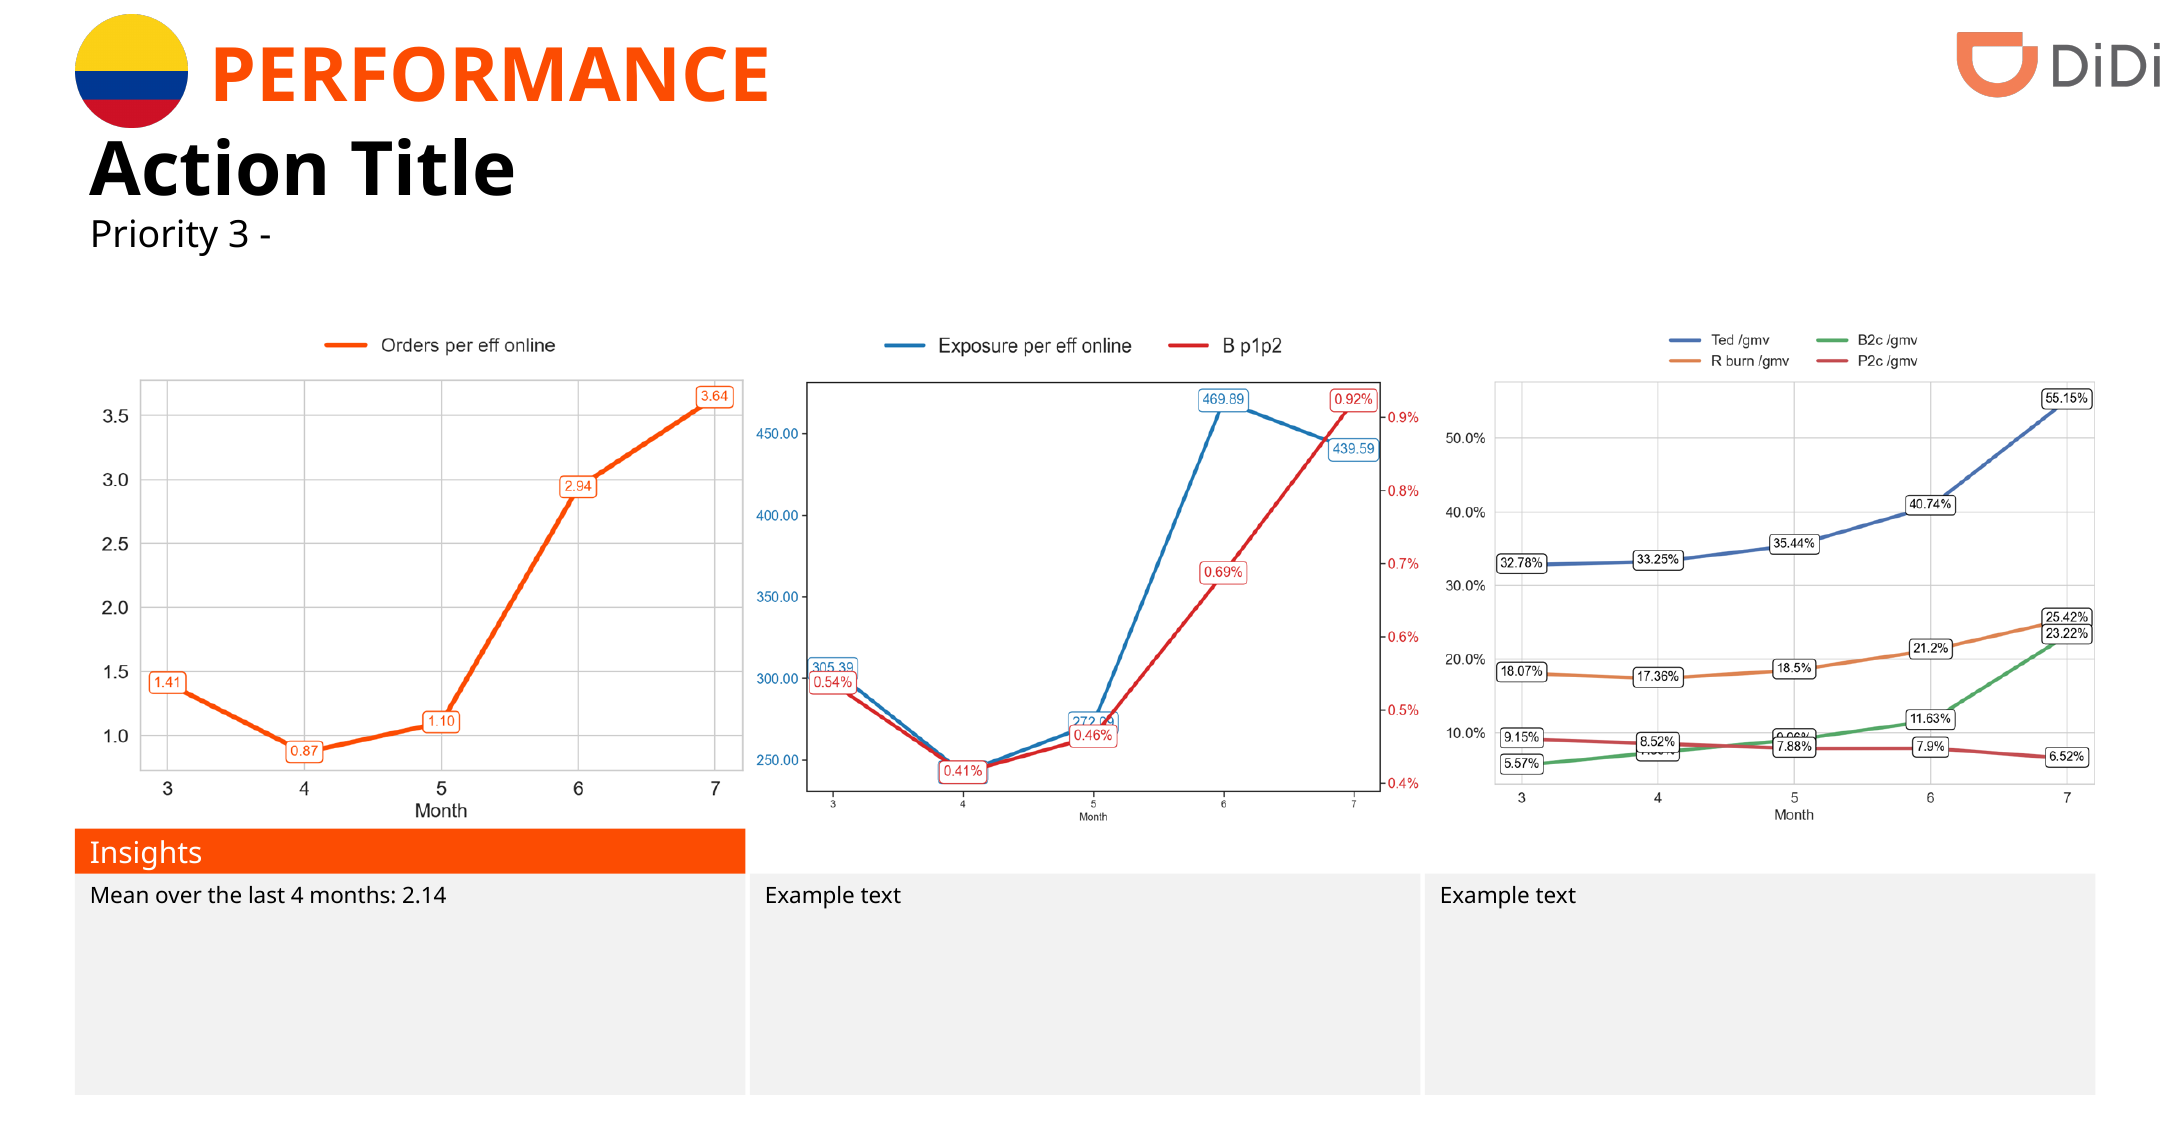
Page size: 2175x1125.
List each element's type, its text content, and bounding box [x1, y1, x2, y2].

text_box Priority 3 - [74, 202, 2175, 263]
picture [74, 322, 2101, 829]
text_box Example text [749, 873, 1421, 1095]
text_box Action Title [74, 127, 2175, 202]
picture [1949, 1, 2175, 129]
text_box PERFORMANCE [194, 15, 1800, 127]
text_box Mean over the last 4 months: 2.14 [74, 874, 746, 1095]
text_box Insights [74, 837, 746, 874]
text_box Example text [1424, 873, 2096, 1095]
picture [74, 14, 188, 128]
